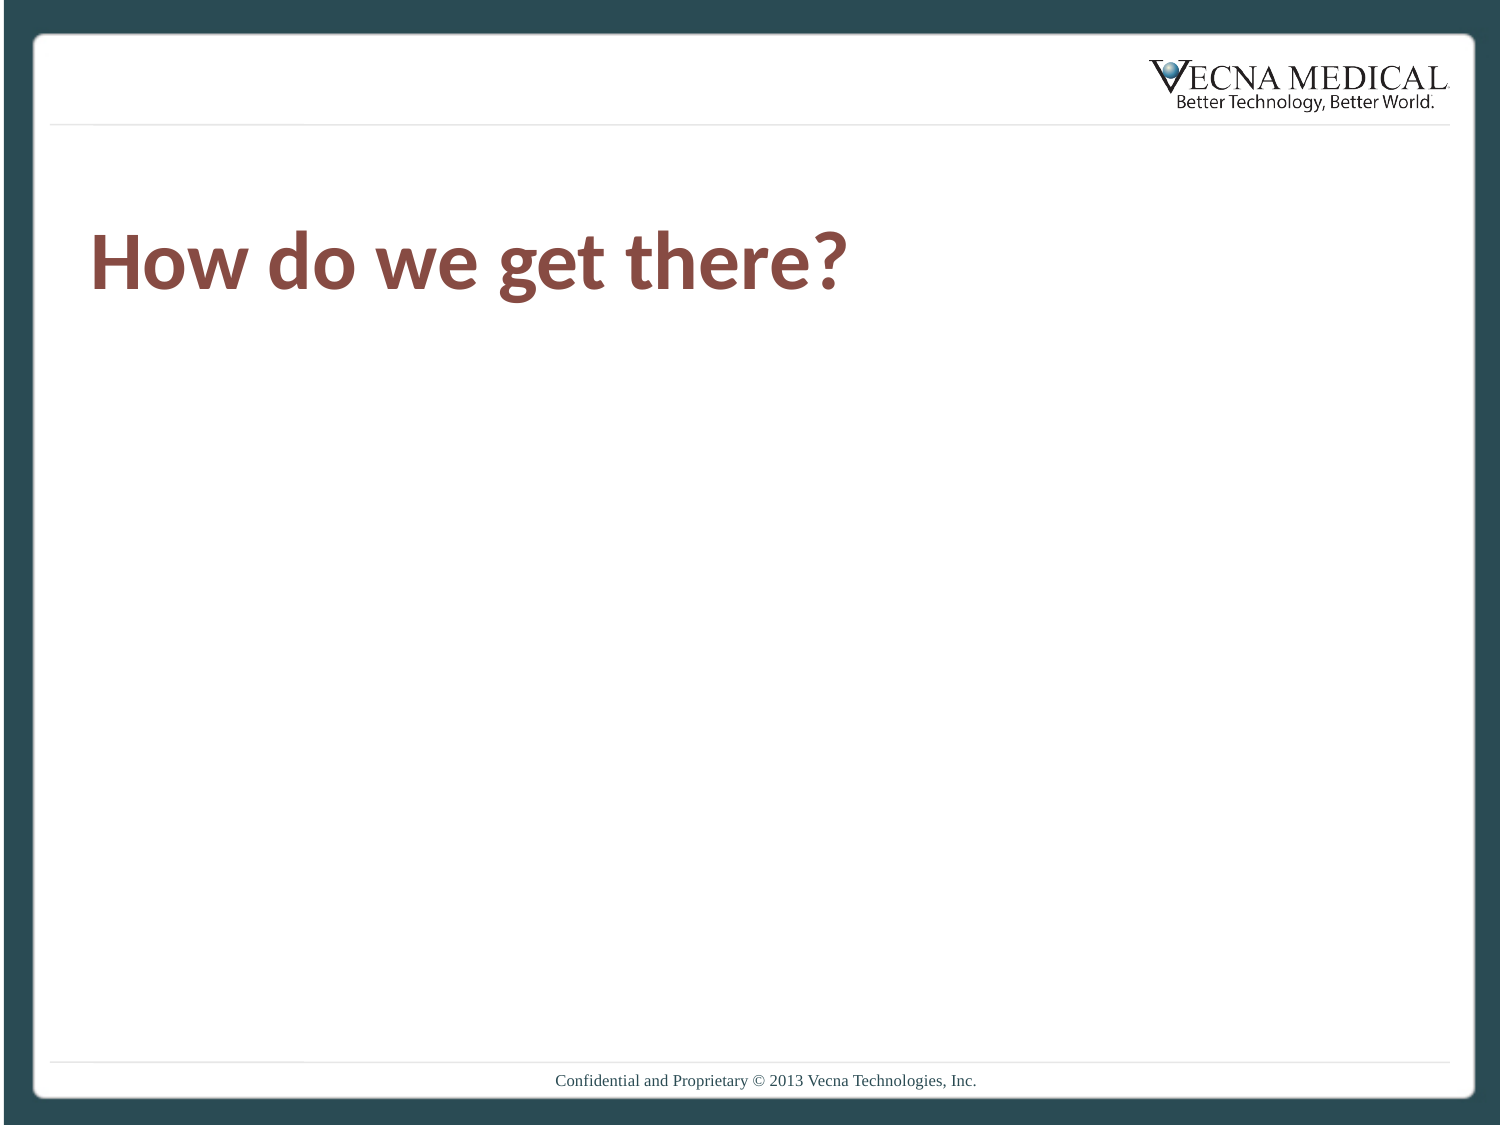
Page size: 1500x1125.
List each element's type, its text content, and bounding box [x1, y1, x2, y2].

picture [3, 0, 1500, 1125]
text_box How do we get there? [74, 162, 1425, 350]
